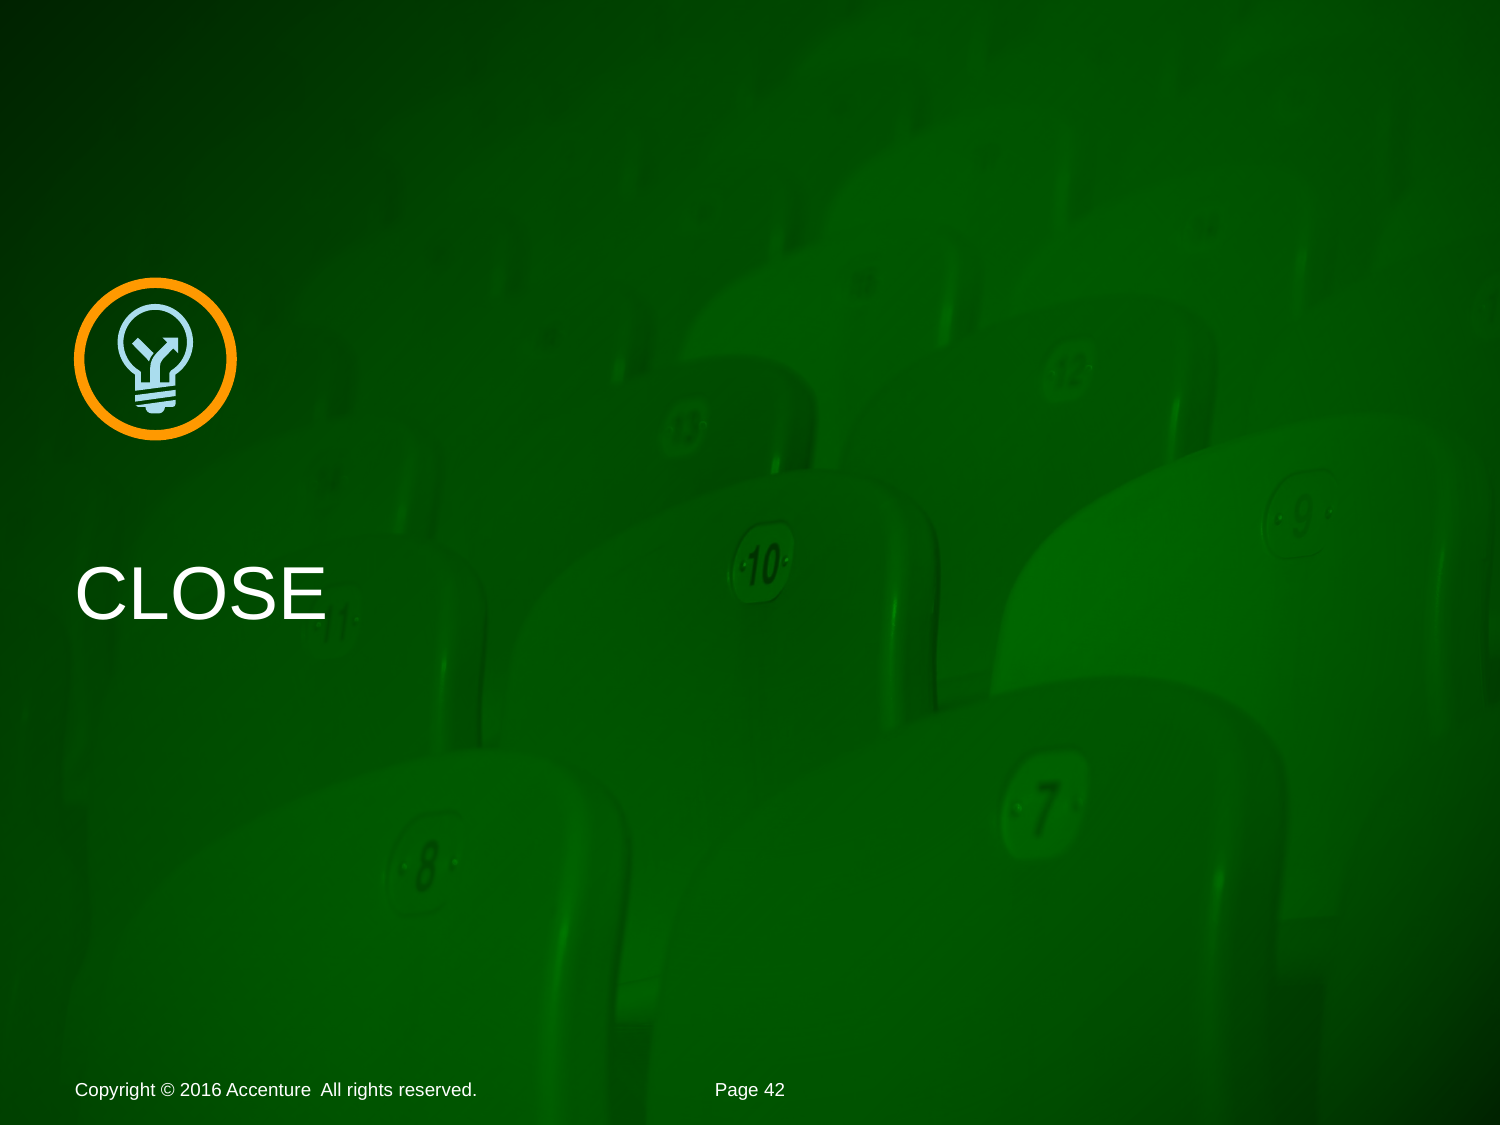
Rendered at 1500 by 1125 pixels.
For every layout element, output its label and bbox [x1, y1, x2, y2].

text_box [117, 303, 194, 414]
picture [0, 0, 1500, 1125]
text_box [131, 337, 179, 384]
